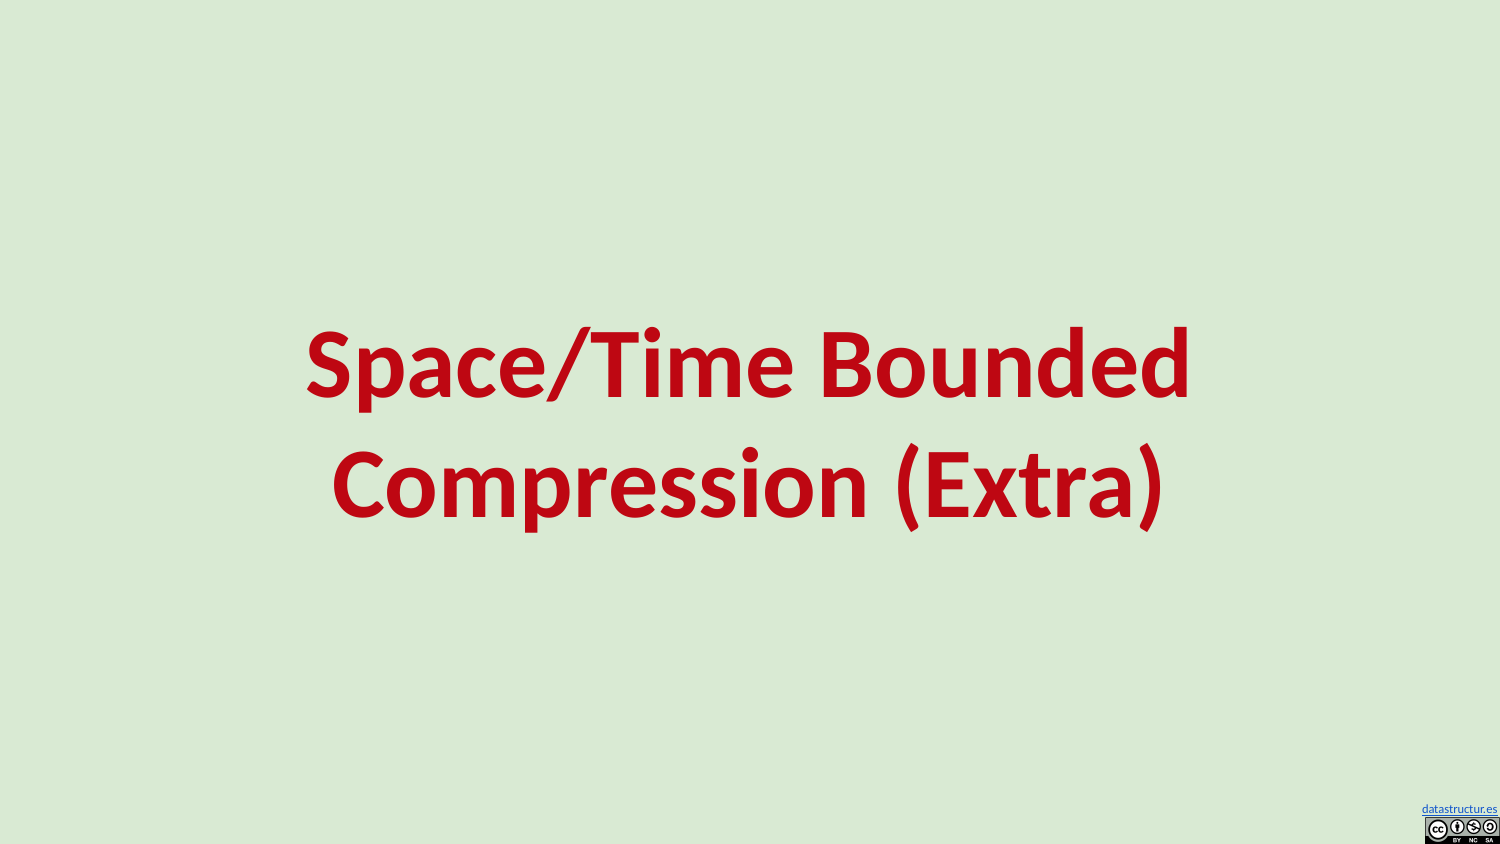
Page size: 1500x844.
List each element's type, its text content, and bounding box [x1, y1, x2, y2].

picture [1425, 817, 1500, 844]
title Space/Time Bounded Compression (Extra) [152, 290, 1348, 553]
